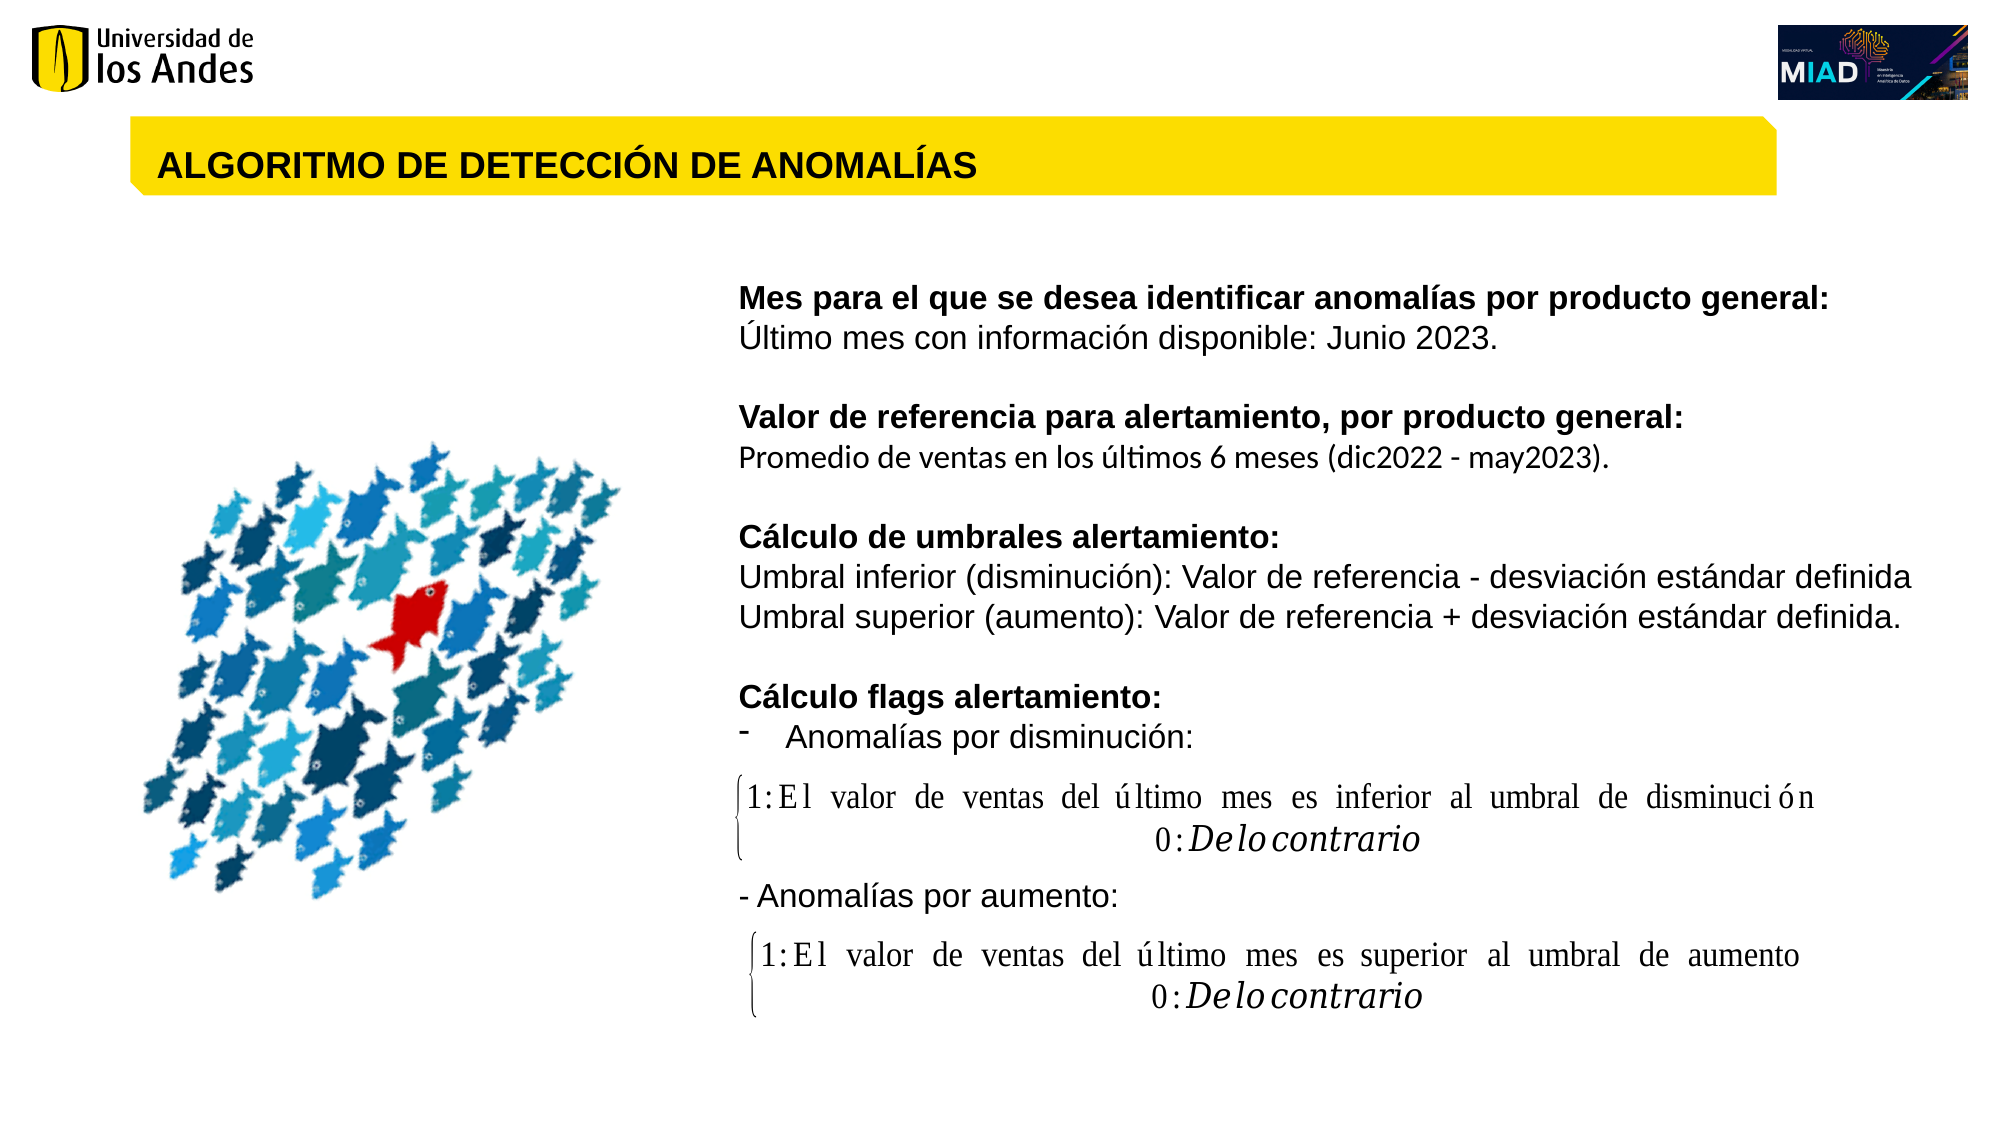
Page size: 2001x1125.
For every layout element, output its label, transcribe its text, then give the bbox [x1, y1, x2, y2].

picture [32, 25, 253, 92]
text_box ALGORITMO DE DETECCIÓN DE ANOMALÍAS [131, 89, 1799, 194]
picture [1778, 25, 1968, 100]
picture [2, 256, 716, 1015]
text_box Mes para el que se desea identificar anomalías por producto general: Último mes con información disponible: Junio 2023. Valor de referencia para alertamiento, por producto general: Promedio de ventas en los últimos 6 meses (dic2022 - may2023). Cálculo de umbrales alertamiento: Umbral inferior (disminución): Valor de referencia - desviación estándar definida Umbral superior (aumento): Valor de referencia + desviación estándar definida. Cálculo flags alertamiento: Anomalías por disminución: - Anomalías por aumento: [723, 268, 1937, 922]
